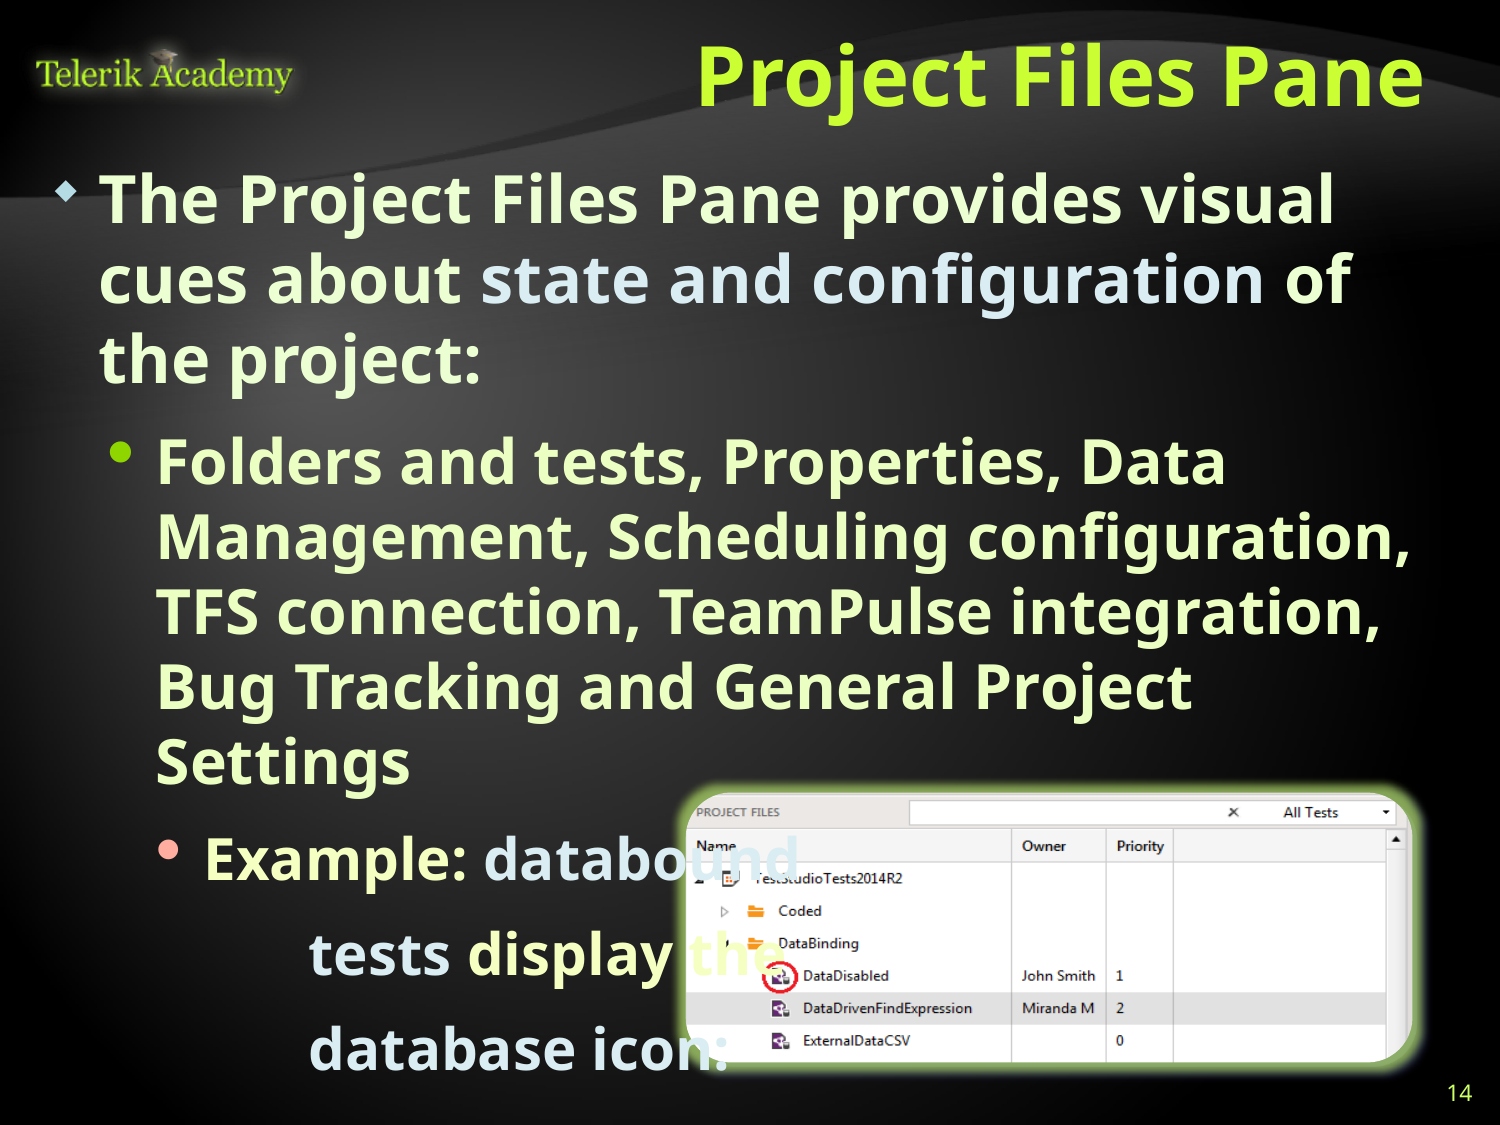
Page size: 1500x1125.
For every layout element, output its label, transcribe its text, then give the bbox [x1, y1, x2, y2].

list The Project Files Pane provides visual cues about state and configuration of the project: Folders and tests, Properties, Data Management, Scheduling configuration, TFS connection, TeamPulse integration, Bug Tracking and General Project Settings Example: databound tests display the database icon: [37, 149, 1452, 1100]
picture [0, 0, 1500, 1125]
title Project Files Pane [300, 12, 1463, 150]
slide_number 14 [1412, 1074, 1488, 1113]
